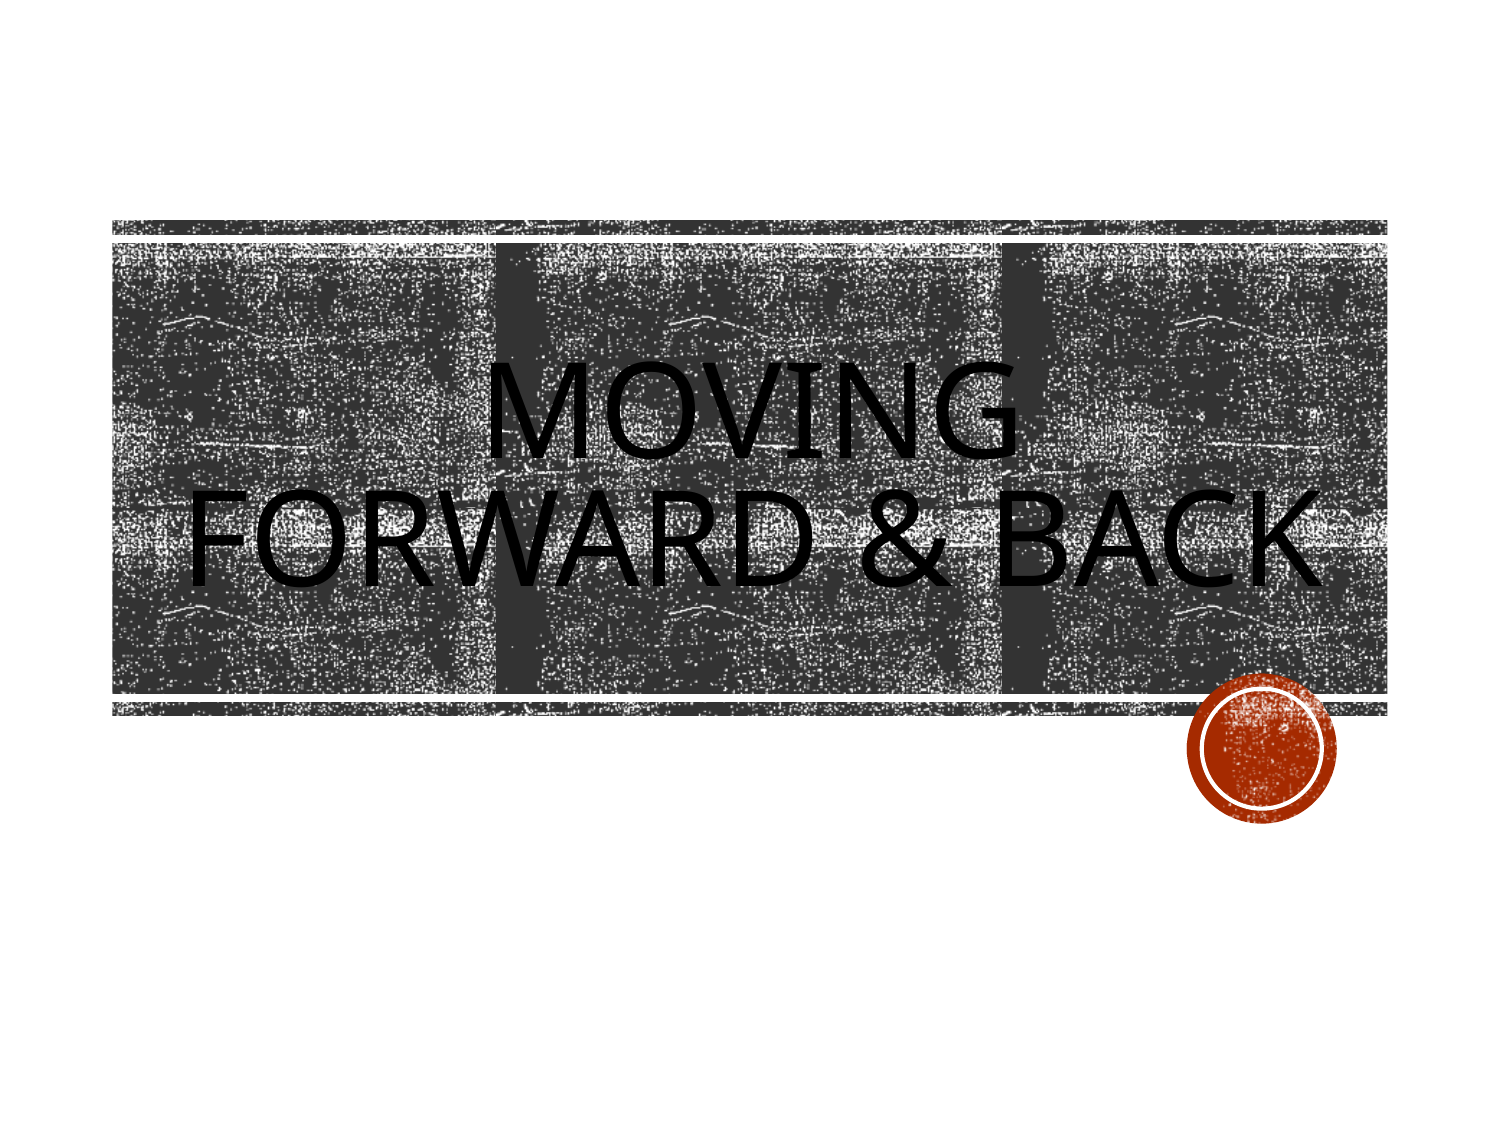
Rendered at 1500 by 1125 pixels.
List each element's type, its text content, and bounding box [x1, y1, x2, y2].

title MOVING FORWARD & BACK [129, 234, 1375, 733]
